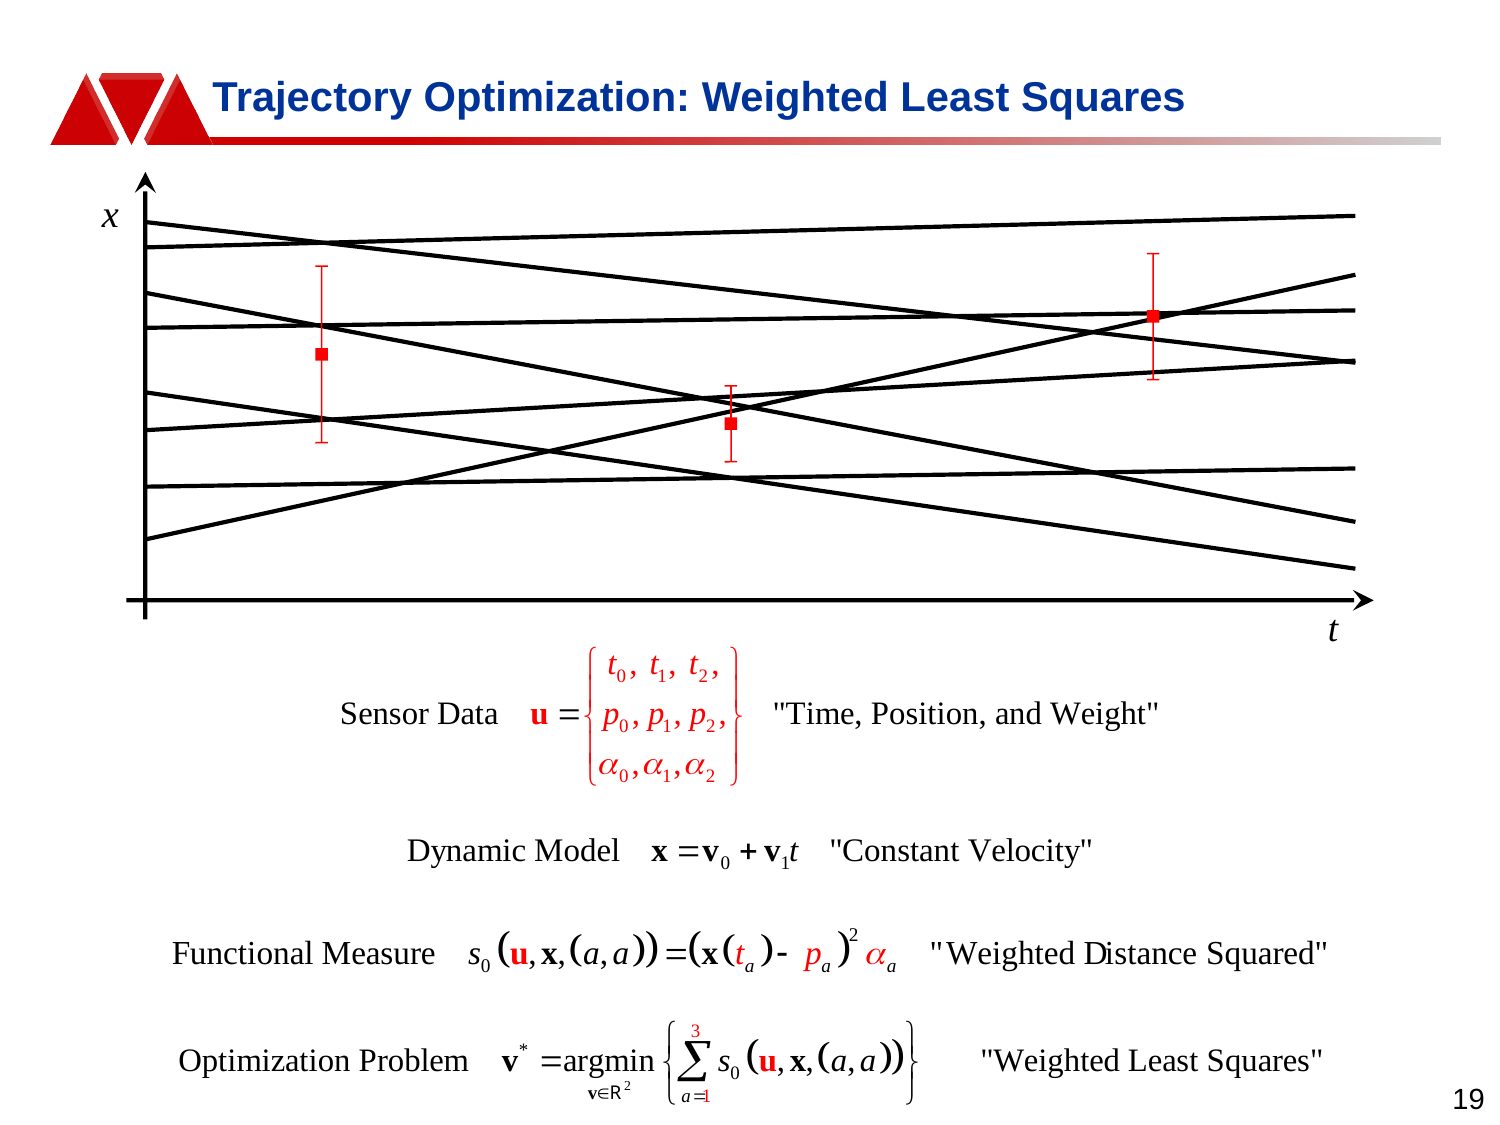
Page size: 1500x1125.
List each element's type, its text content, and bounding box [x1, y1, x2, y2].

title Trajectory Optimization: Weighted Least Squares [197, 45, 1384, 146]
slide_number 19 [1149, 1072, 1500, 1125]
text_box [336, 639, 1164, 793]
picture [1384, 137, 1441, 145]
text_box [93, 171, 1374, 651]
picture [50, 73, 197, 145]
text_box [166, 919, 1334, 985]
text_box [145, 215, 1356, 878]
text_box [315, 253, 1160, 462]
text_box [173, 1013, 1327, 1113]
